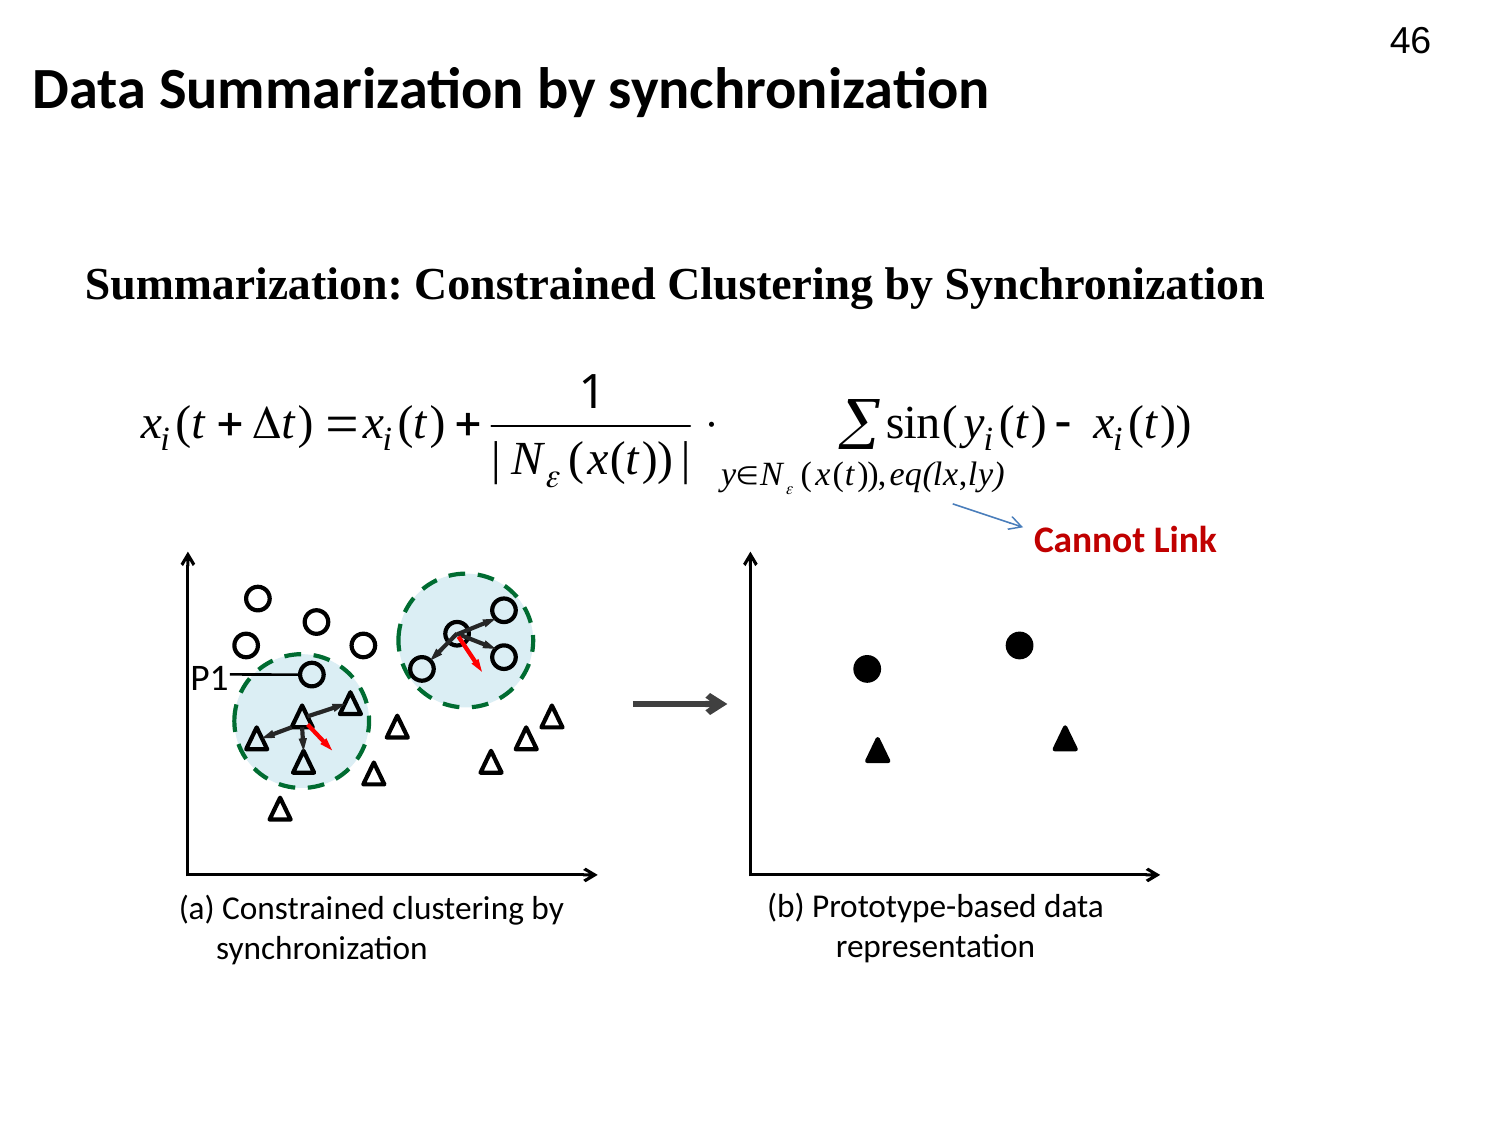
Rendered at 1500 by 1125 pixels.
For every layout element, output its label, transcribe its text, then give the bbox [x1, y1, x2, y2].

text_box Cannot Link [1019, 507, 1289, 568]
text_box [749, 551, 1161, 877]
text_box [187, 551, 598, 877]
text_box P1 [175, 645, 182, 706]
text_box Summarization: Constrained Clustering by Synchronization [70, 246, 1489, 316]
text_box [456, 618, 496, 633]
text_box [271, 717, 283, 748]
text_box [132, 362, 1200, 503]
text_box Data Summarization by synchronization [17, 42, 1372, 128]
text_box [307, 724, 333, 751]
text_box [452, 642, 489, 667]
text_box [459, 633, 496, 650]
text_box 46 [1374, 0, 1500, 61]
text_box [307, 703, 346, 717]
text_box (b) Prototype-based data representation [724, 876, 1147, 971]
text_box (a) Constrained clustering by synchronization [164, 879, 767, 974]
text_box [430, 633, 458, 661]
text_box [952, 503, 1024, 528]
